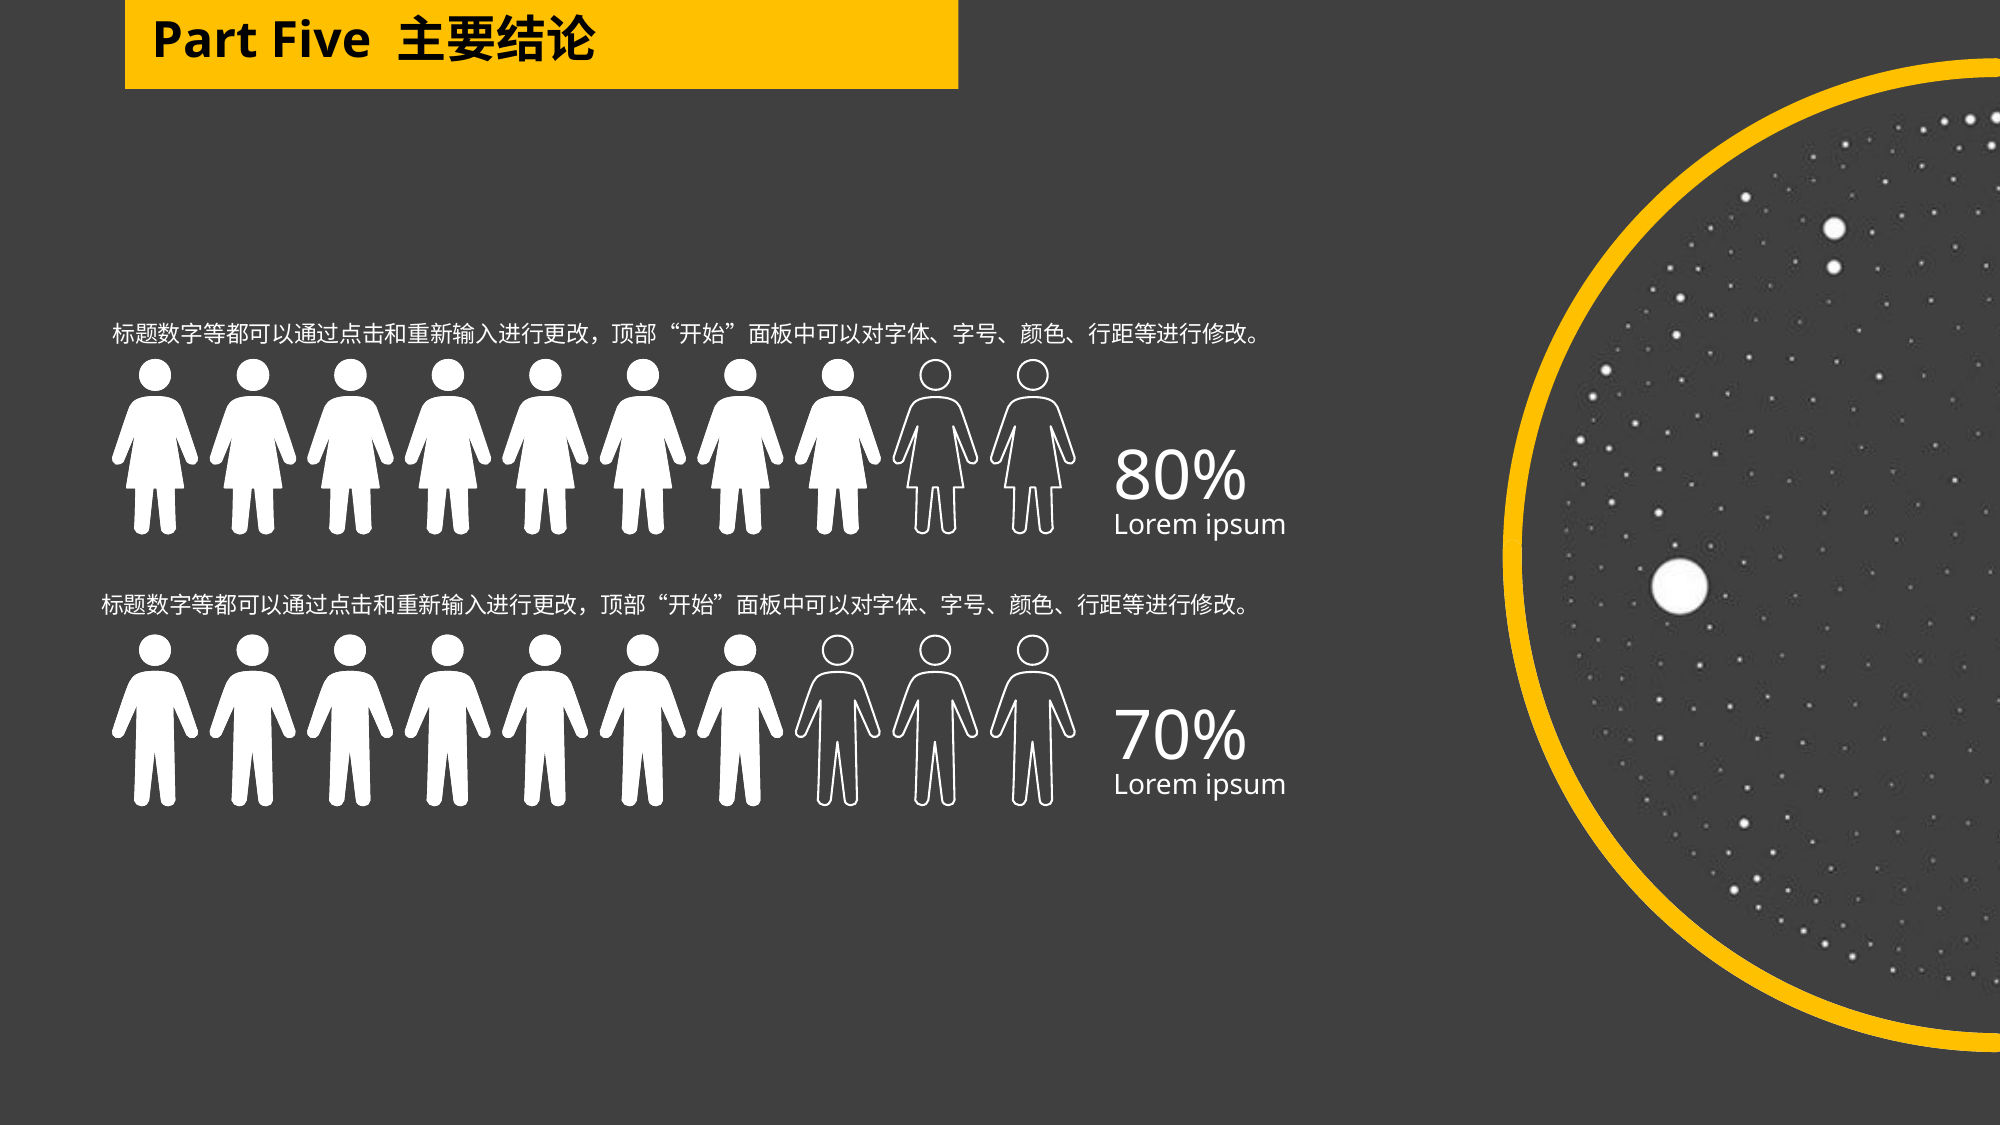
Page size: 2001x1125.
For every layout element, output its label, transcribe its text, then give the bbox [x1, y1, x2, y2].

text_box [112, 319, 1302, 549]
picture [1471, 34, 2000, 1091]
text_box [1511, 548, 2000, 1044]
text_box [1511, 67, 2000, 555]
list Part Five 主要结论 [136, 6, 699, 83]
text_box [101, 590, 1302, 809]
